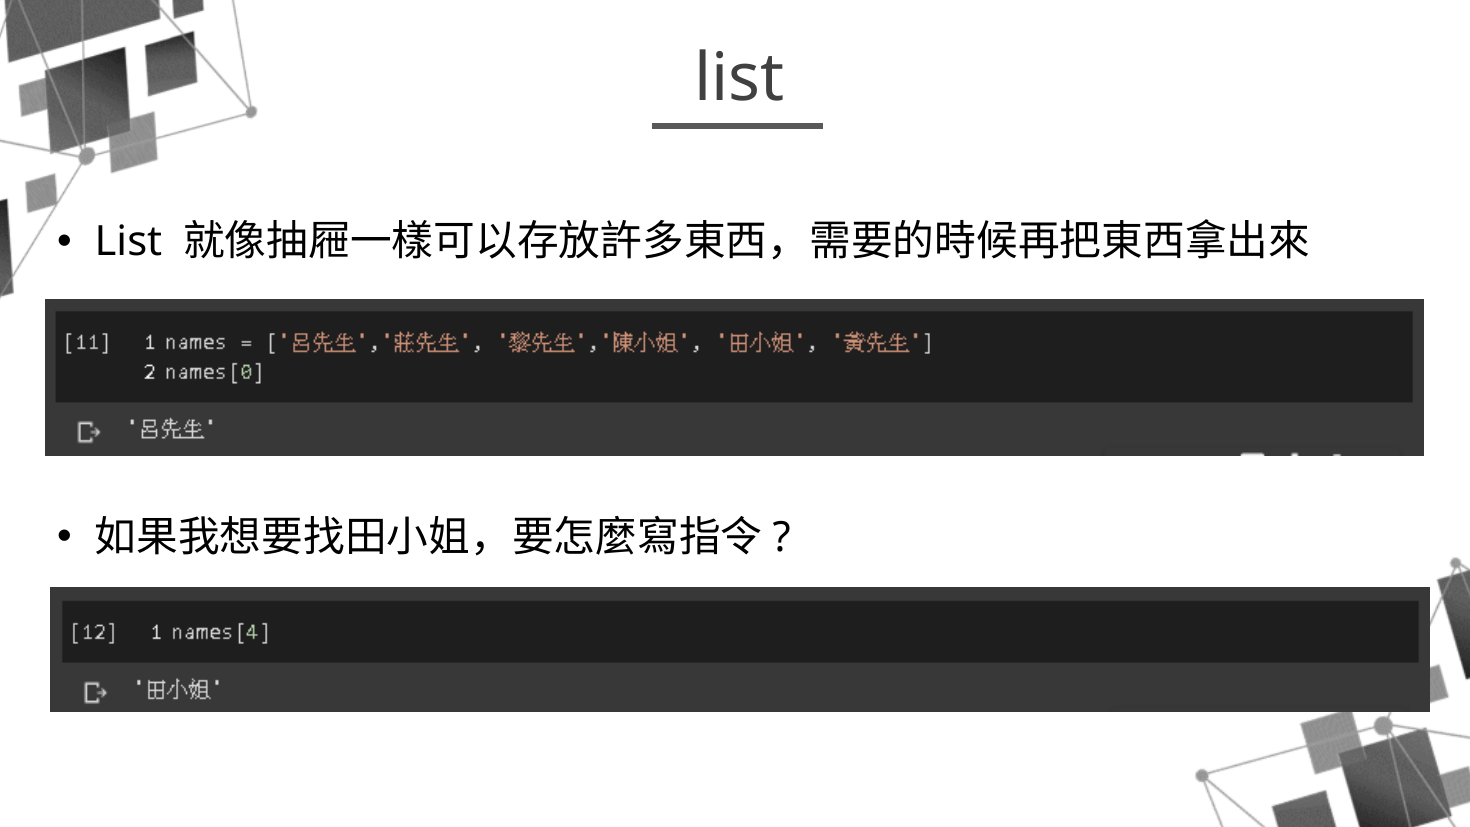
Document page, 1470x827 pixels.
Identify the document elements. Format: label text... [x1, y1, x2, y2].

list list [483, 34, 997, 123]
picture [0, 0, 1470, 827]
text_box 如果我想要找田小姐，要怎麼寫指令? [42, 507, 1246, 650]
text_box List 就像抽屜一樣可以存放許多東西，需要的時候再把東西拿出來 [42, 212, 1361, 355]
